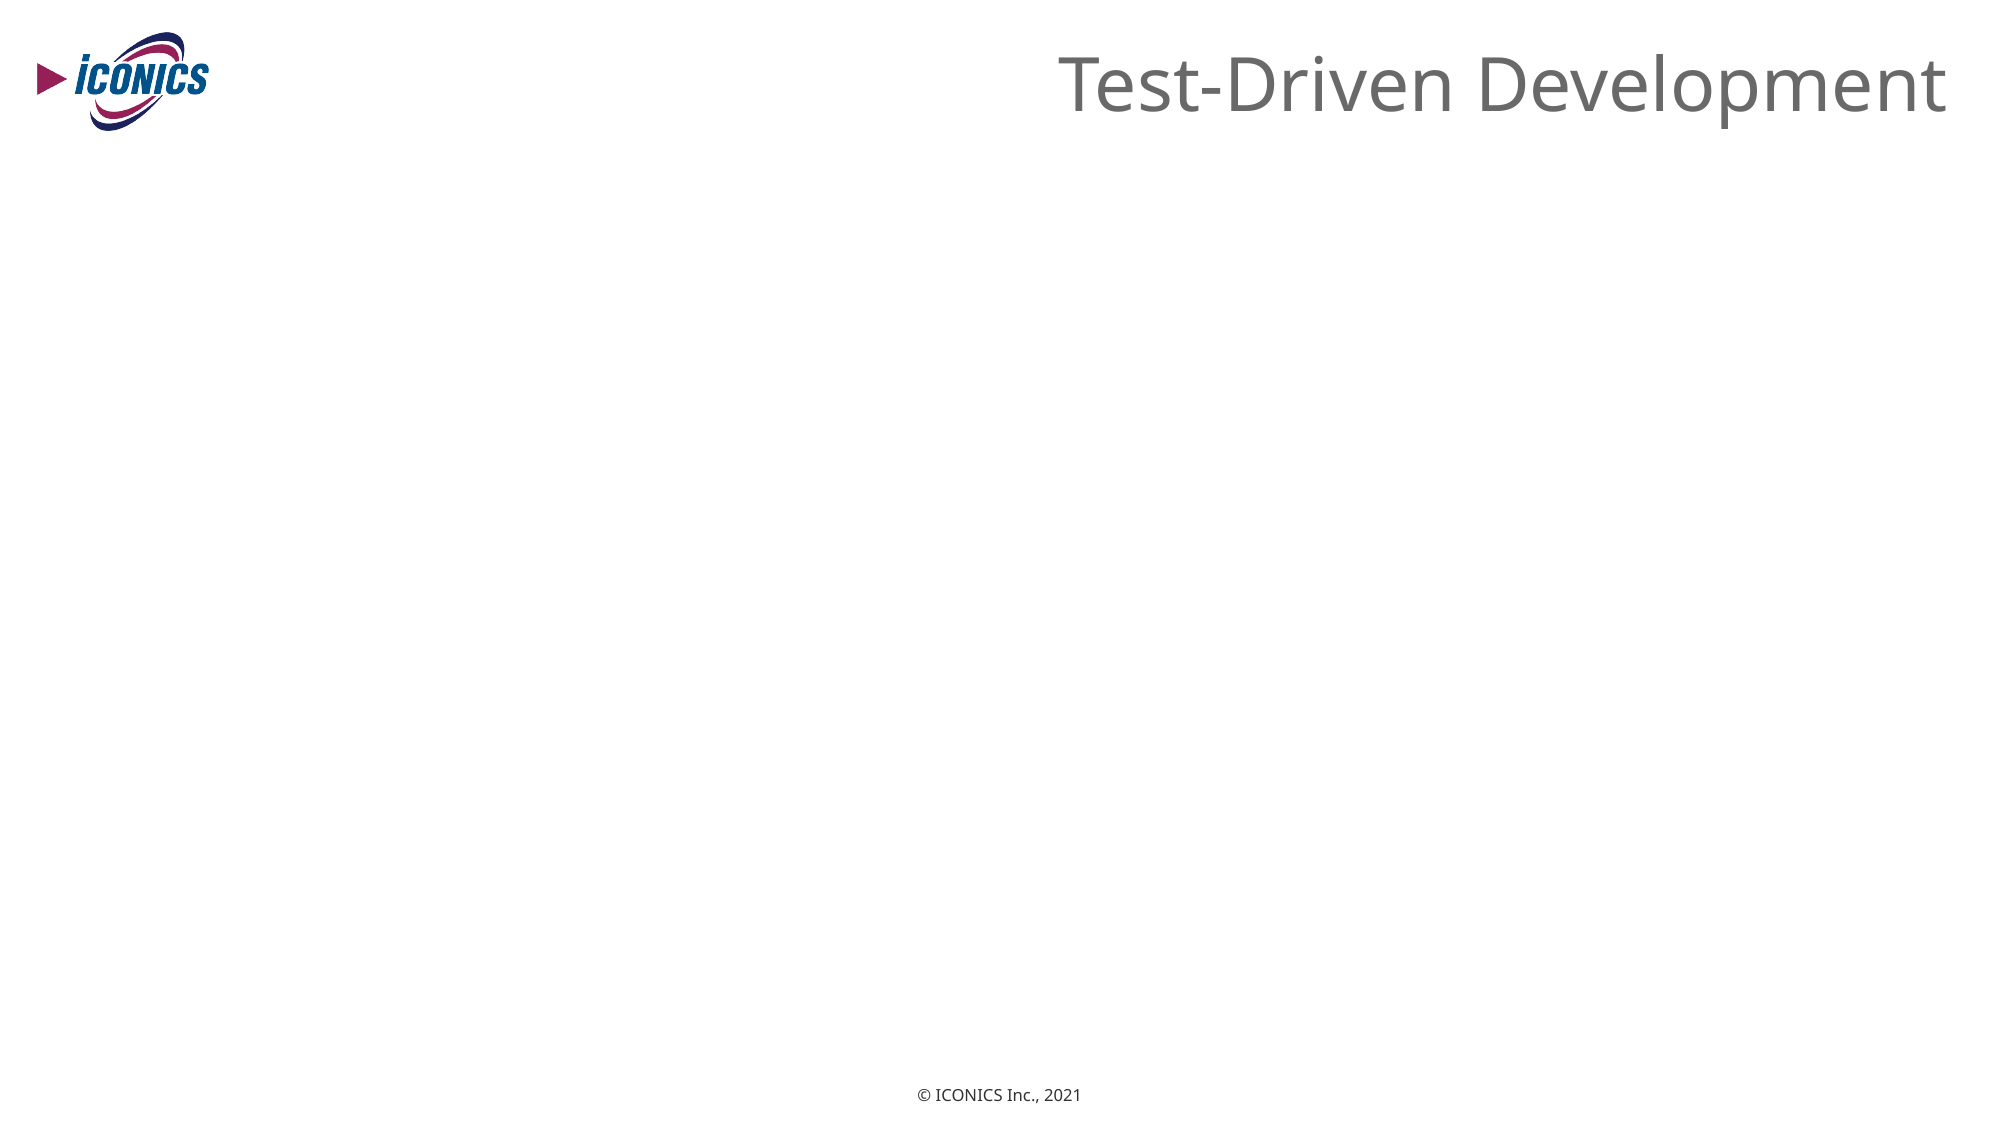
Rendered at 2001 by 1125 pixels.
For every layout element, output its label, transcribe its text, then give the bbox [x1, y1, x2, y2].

title Test-Driven Development [270, 23, 1963, 150]
picture [37, 32, 209, 131]
